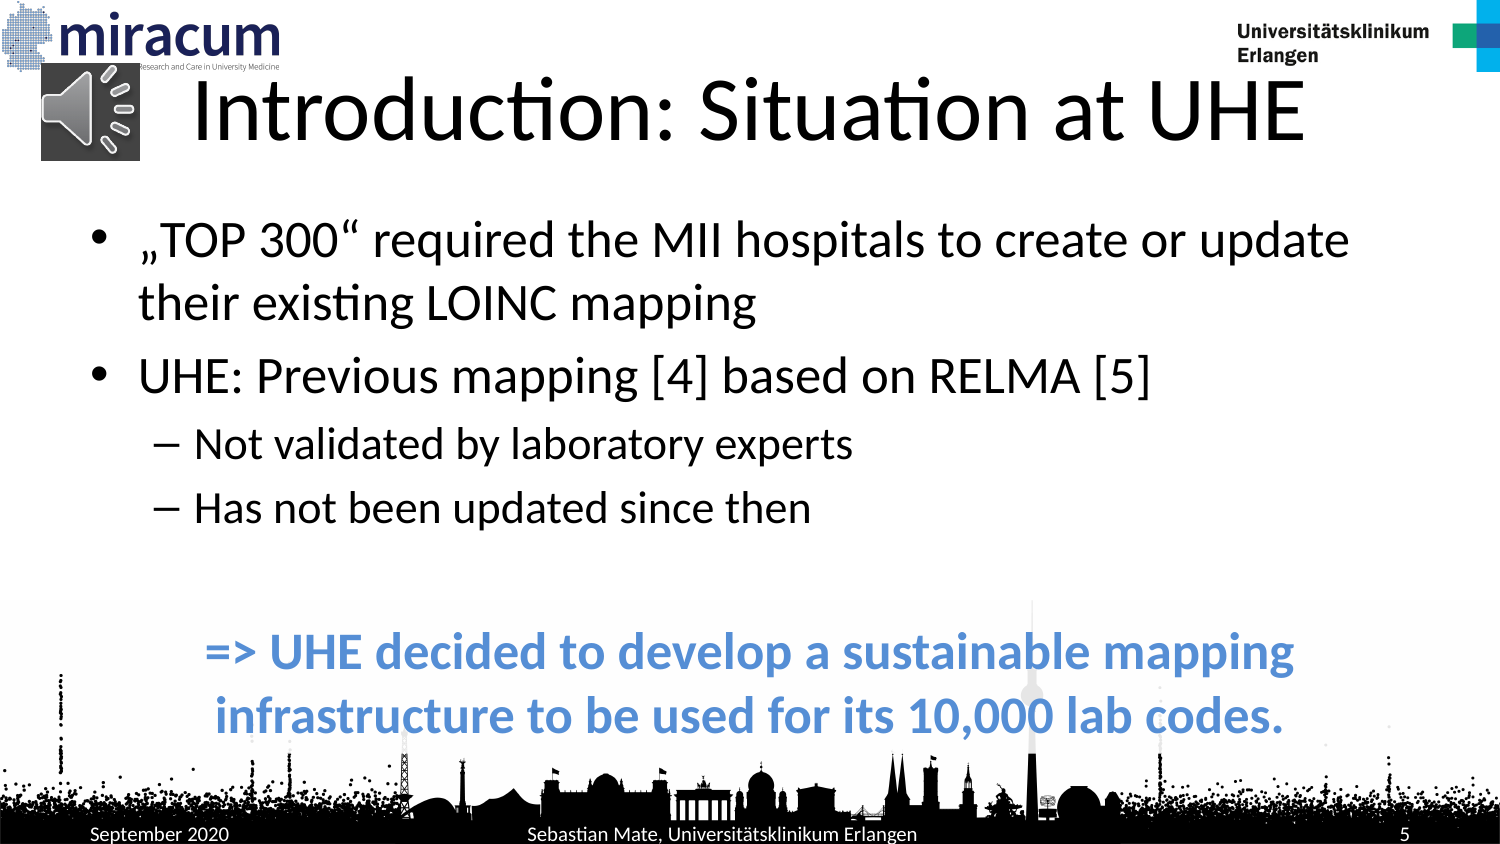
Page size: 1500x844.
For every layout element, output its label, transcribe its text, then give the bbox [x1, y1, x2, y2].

picture [1238, 0, 1500, 72]
title Introduction: Situation at UHE [75, 33, 1425, 175]
footer Sebastian Mate, Universitätsklinikum Erlangen [512, 814, 988, 844]
list „TOP 300“ required the MII hospitals to create or update their existing LOINC mapping UHE: Previous mapping [4] based on RELMA [5] Not validated by laboratory experts Has not been updated since then => UHE decided to develop a sustainable mapping infrastructure to be used for its 10,000 lab codes. [75, 196, 1425, 754]
picture [0, 600, 1500, 844]
picture [0, 0, 282, 163]
slide_number 5 [1074, 814, 1425, 844]
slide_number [75, 814, 425, 844]
